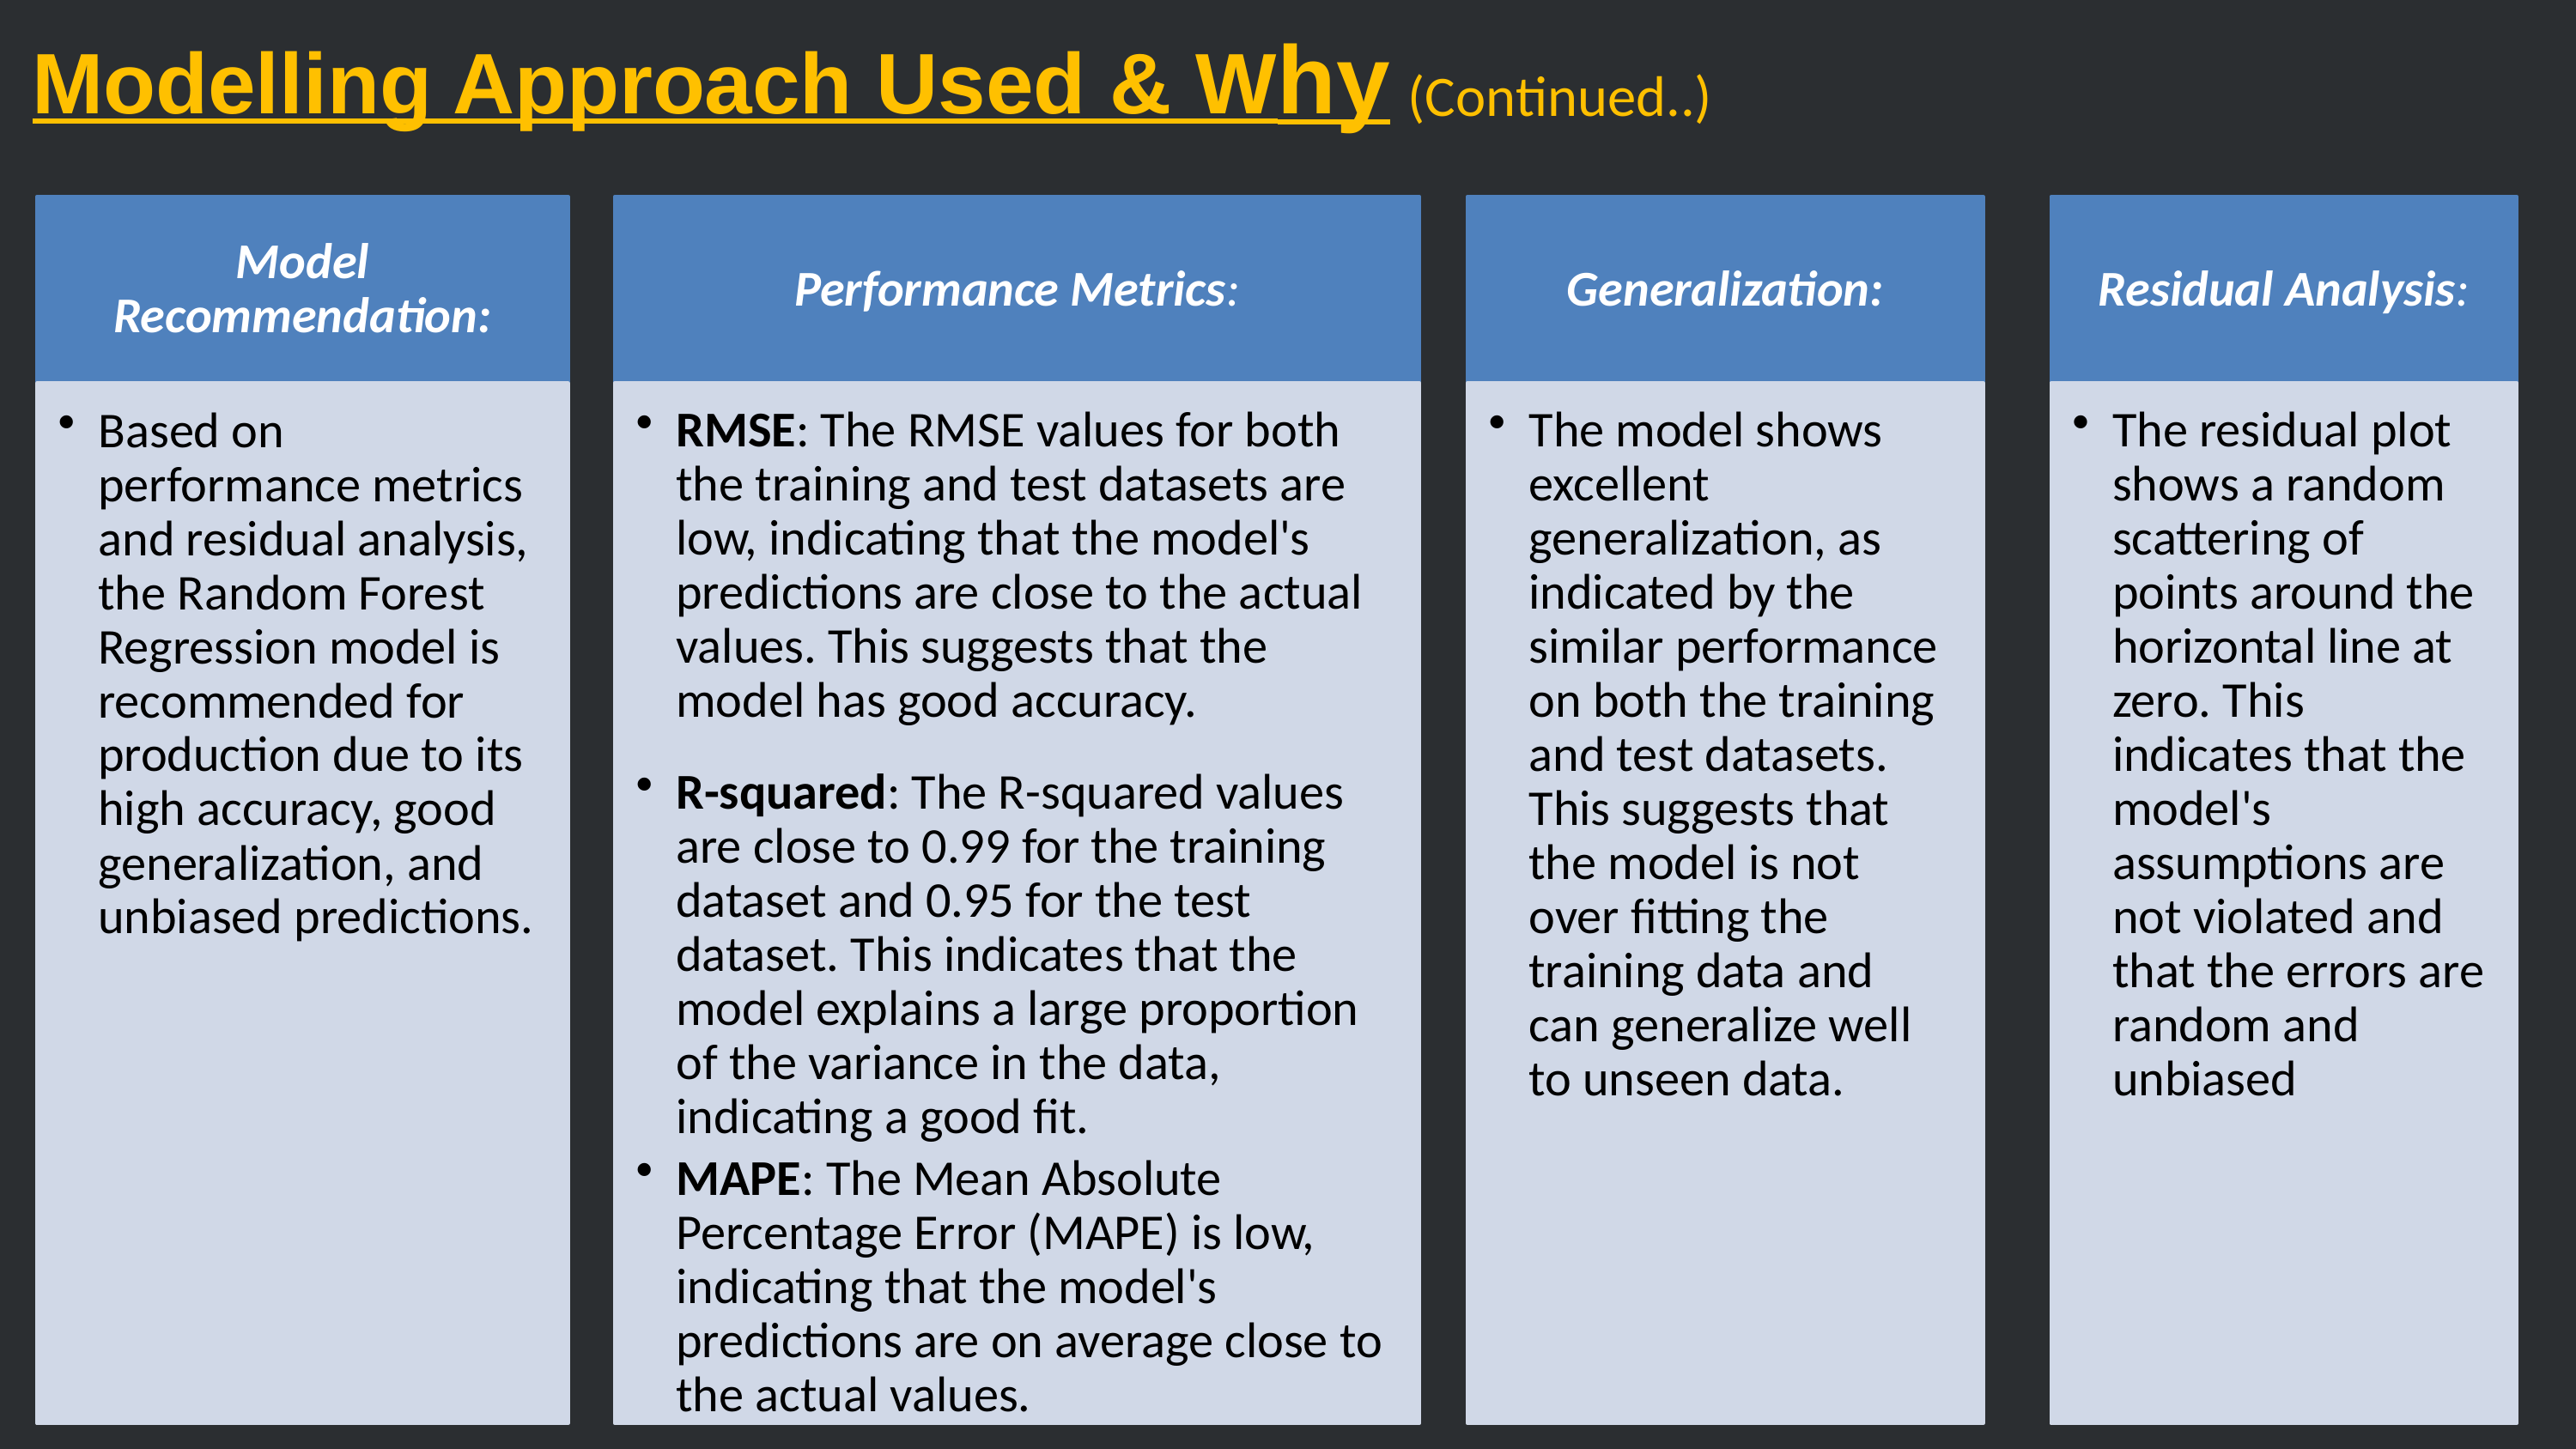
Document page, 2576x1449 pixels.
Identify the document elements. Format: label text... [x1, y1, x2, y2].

text_box Modelling Approach Used & Why [32, 27, 1771, 134]
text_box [36, 196, 2517, 1424]
text_box (Continued..) [1394, 52, 1771, 135]
